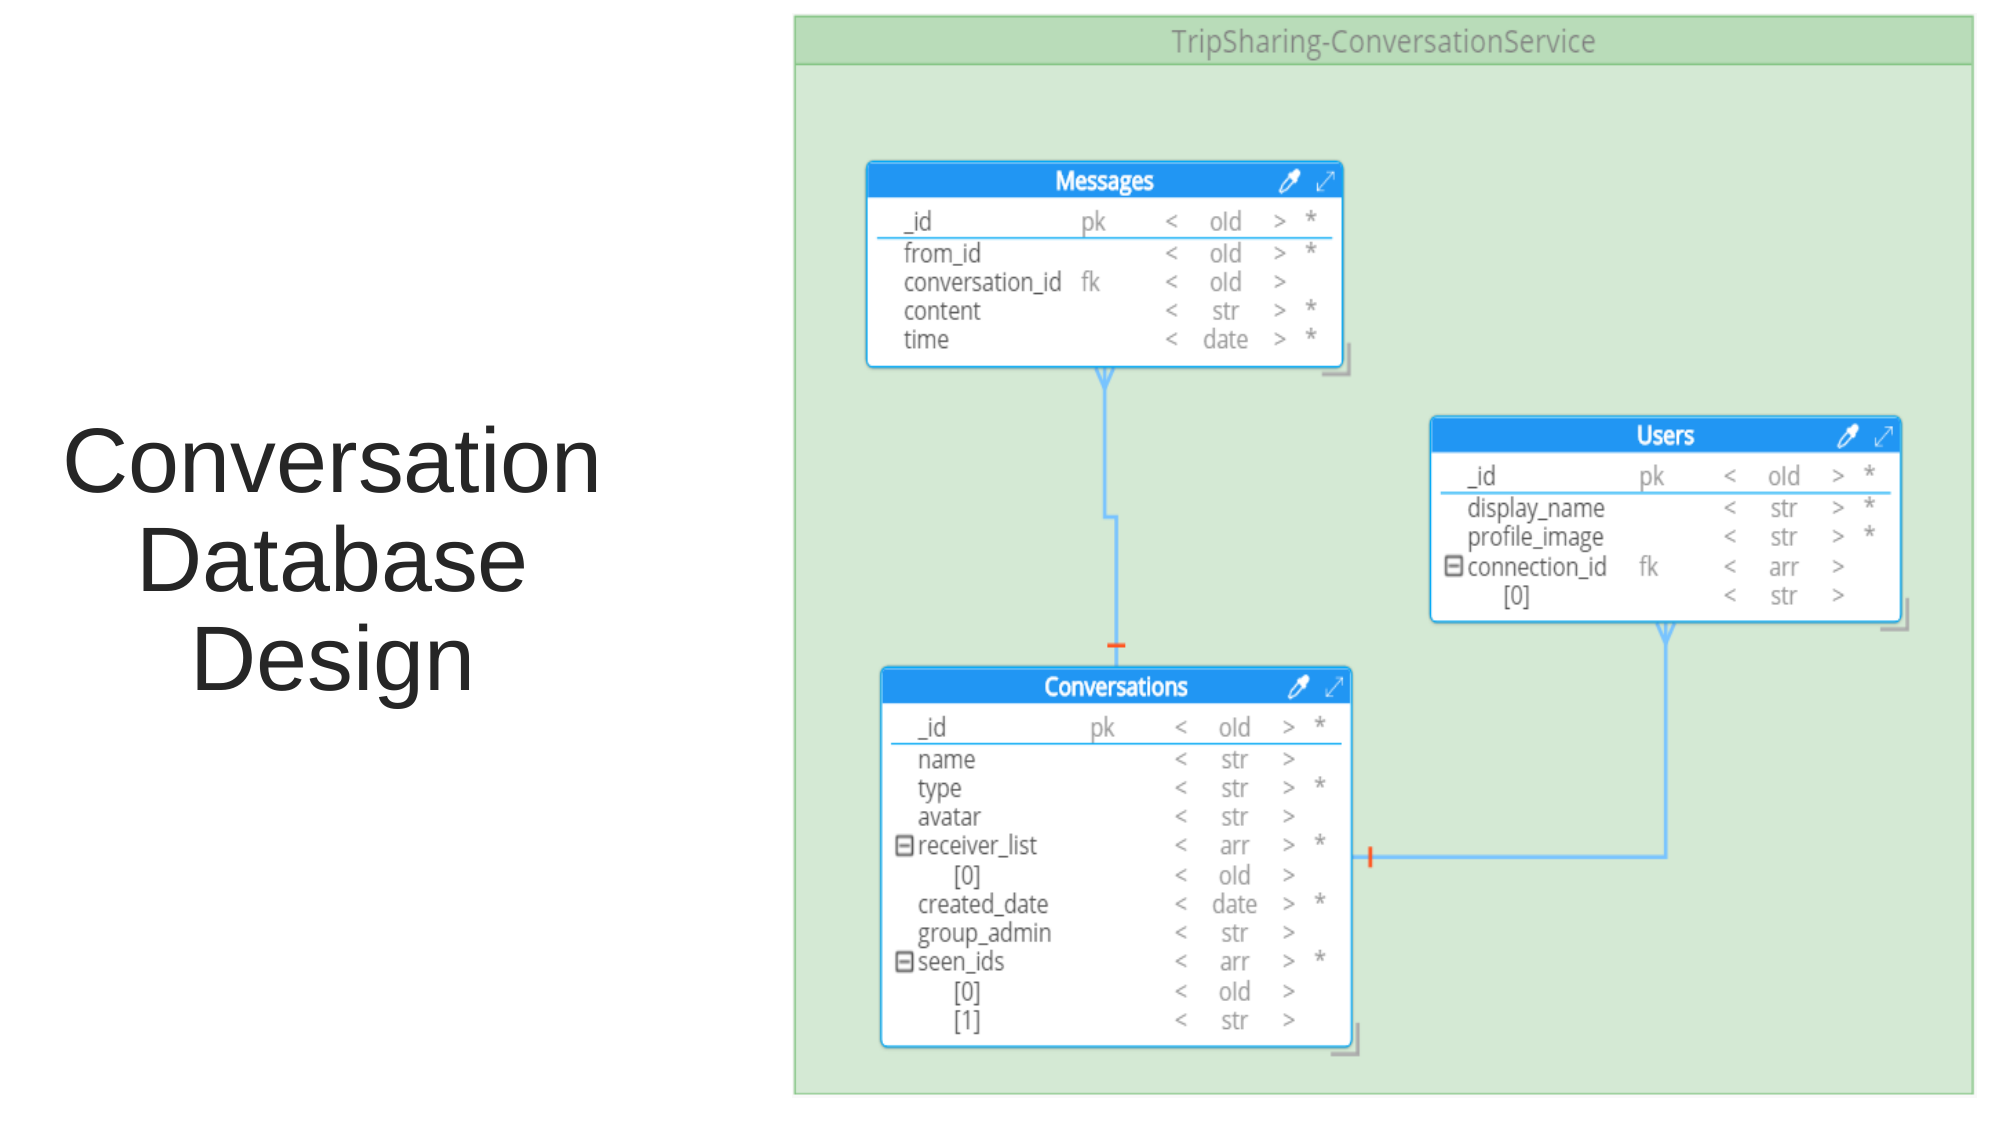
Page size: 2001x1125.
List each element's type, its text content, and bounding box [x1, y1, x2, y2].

list Conversation Database Design [42, 400, 624, 724]
picture [792, 13, 1977, 1098]
